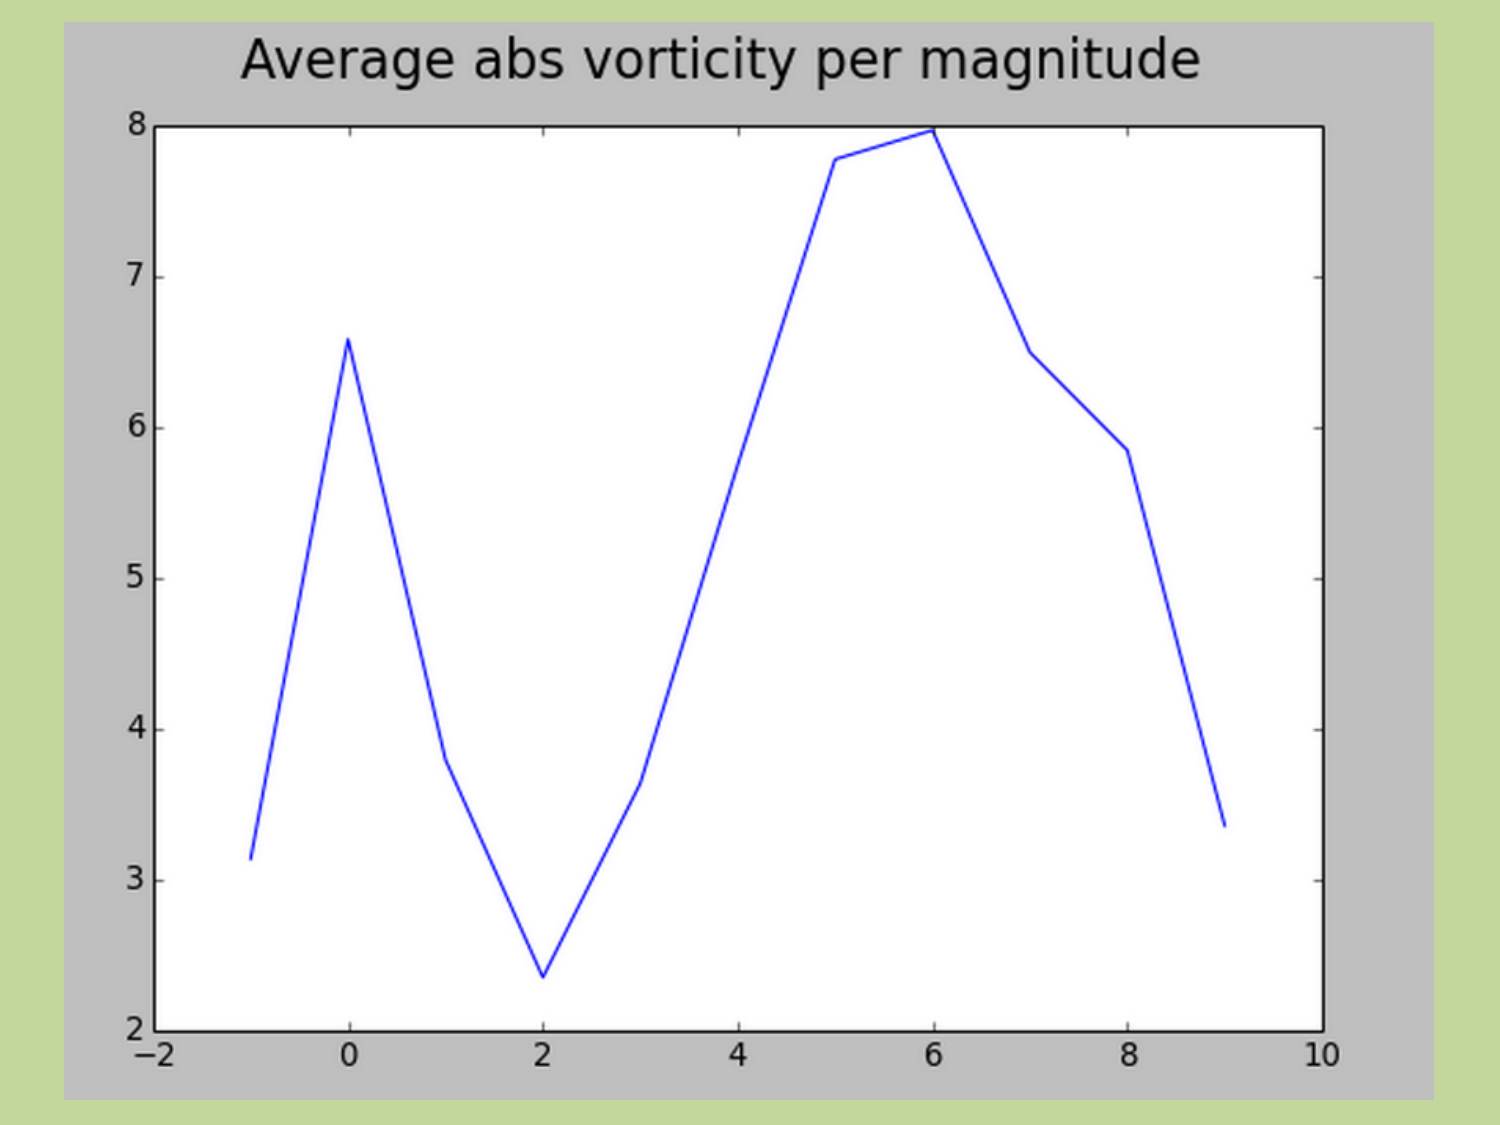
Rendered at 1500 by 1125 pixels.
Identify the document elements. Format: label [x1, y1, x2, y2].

picture [64, 22, 1434, 1100]
